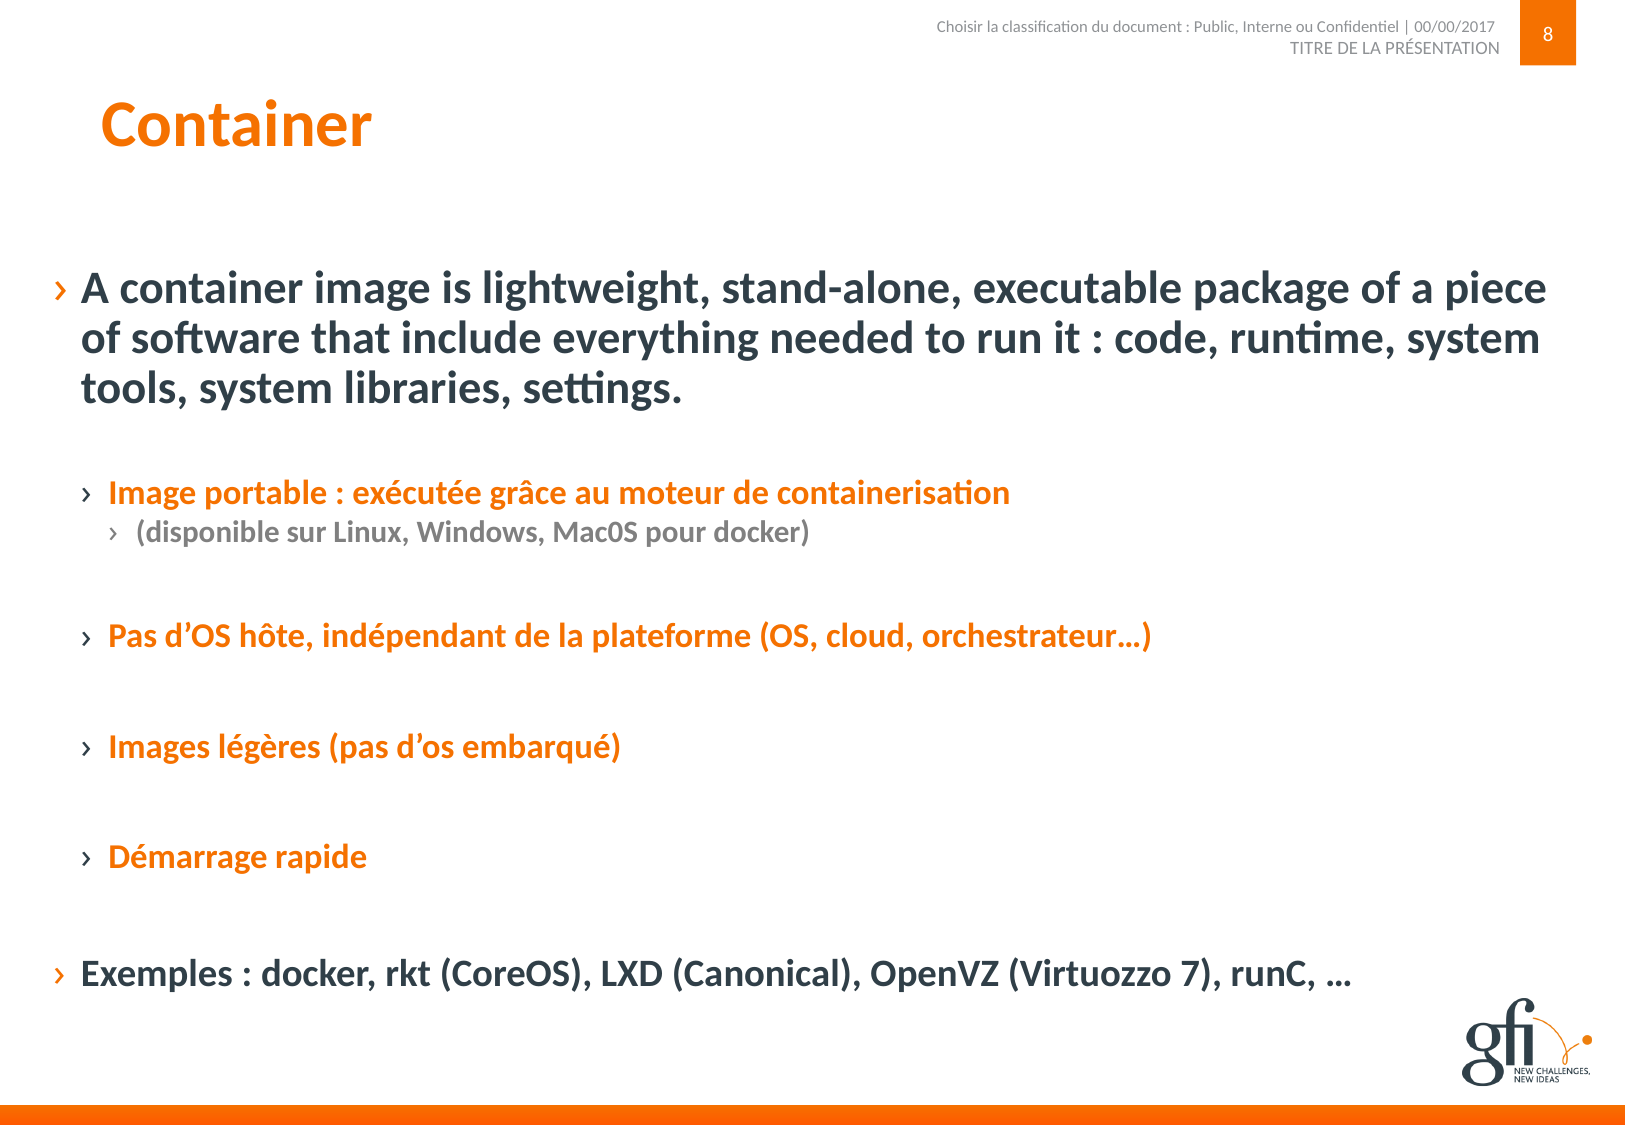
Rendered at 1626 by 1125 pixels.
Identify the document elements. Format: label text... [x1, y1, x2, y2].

title Container [101, 68, 1550, 182]
slide_number 8 [1520, 0, 1577, 66]
picture [1462, 998, 1592, 1090]
list A container image is lightweight, stand-alone, executable package of a piece of software that include everything needed to run it : code, runtime, system tools, system libraries, settings. Image portable : exécutée grâce au moteur de containerisation (disponible sur Linux, Windows, Mac0S pour docker) Pas d’OS hôte, indépendant de la plateforme (OS, cloud, orchestrateur…) Images légères (pas d’os embarqué) Démarrage rapide Exemples : docker, rkt (CoreOS), LXD (Canonical), OpenVZ (Virtuozzo 7), runC, … [53, 204, 1560, 996]
footer TITRE DE LA PRÉSENTATION [557, 16, 1515, 67]
